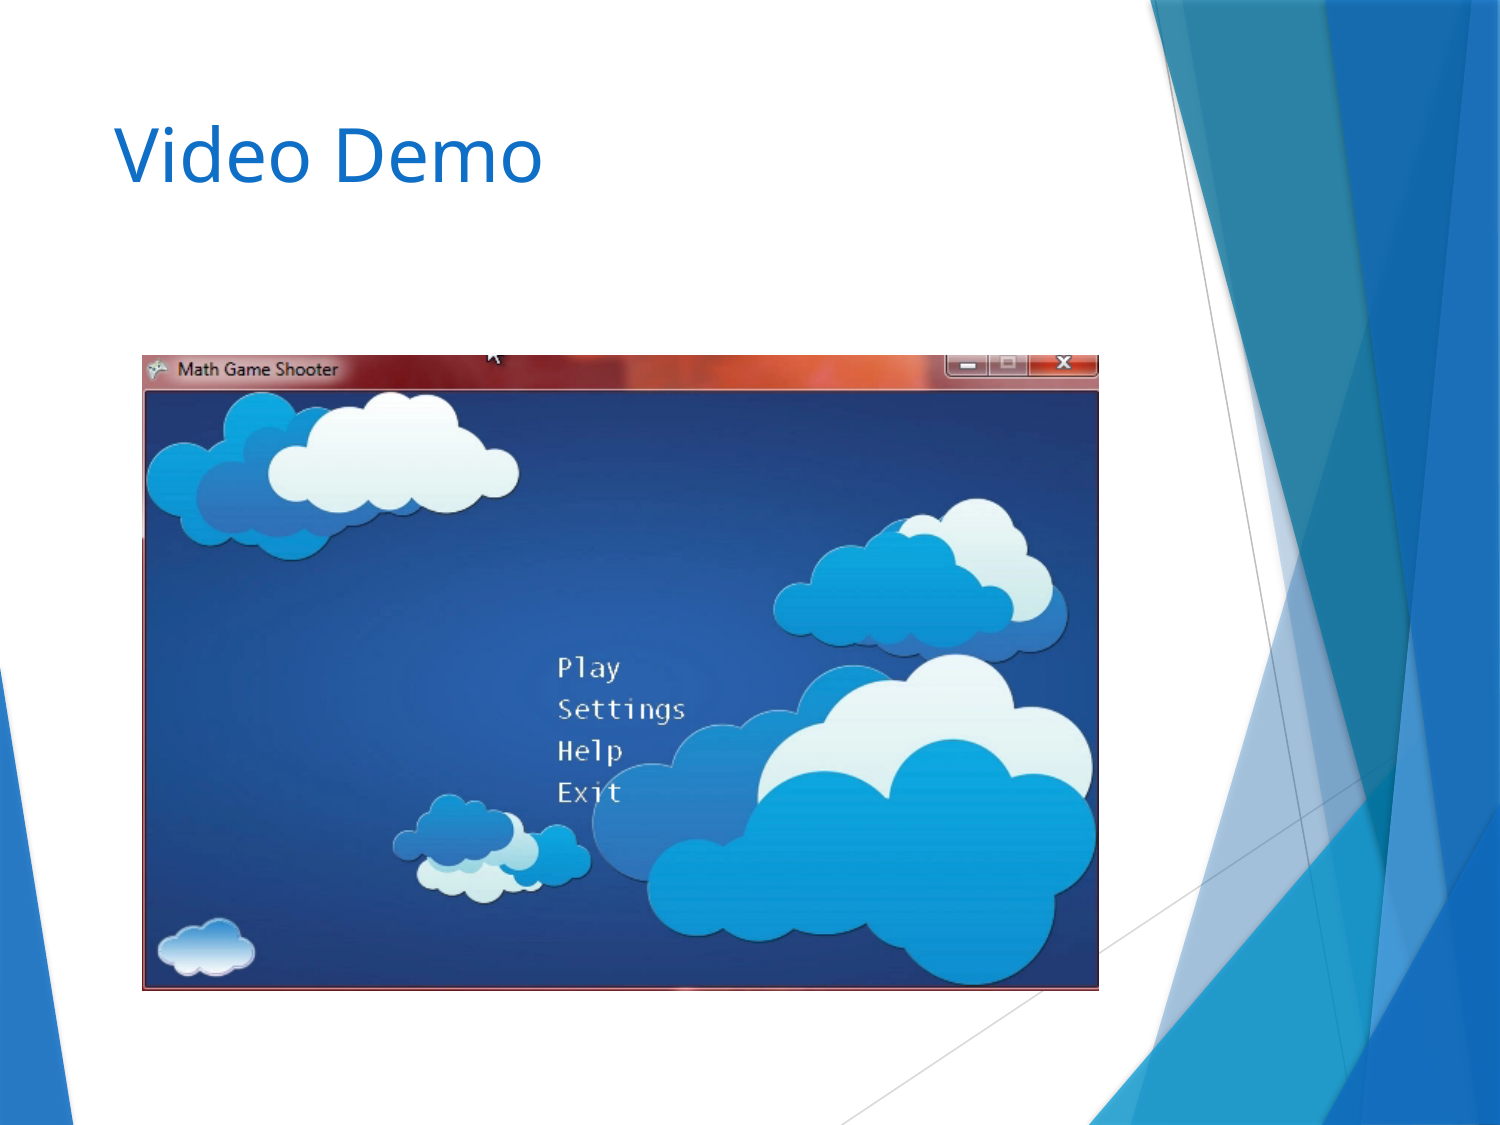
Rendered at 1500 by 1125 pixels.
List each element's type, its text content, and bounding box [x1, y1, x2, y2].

title Video Demo [99, 99, 1142, 317]
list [141, 353, 1101, 992]
